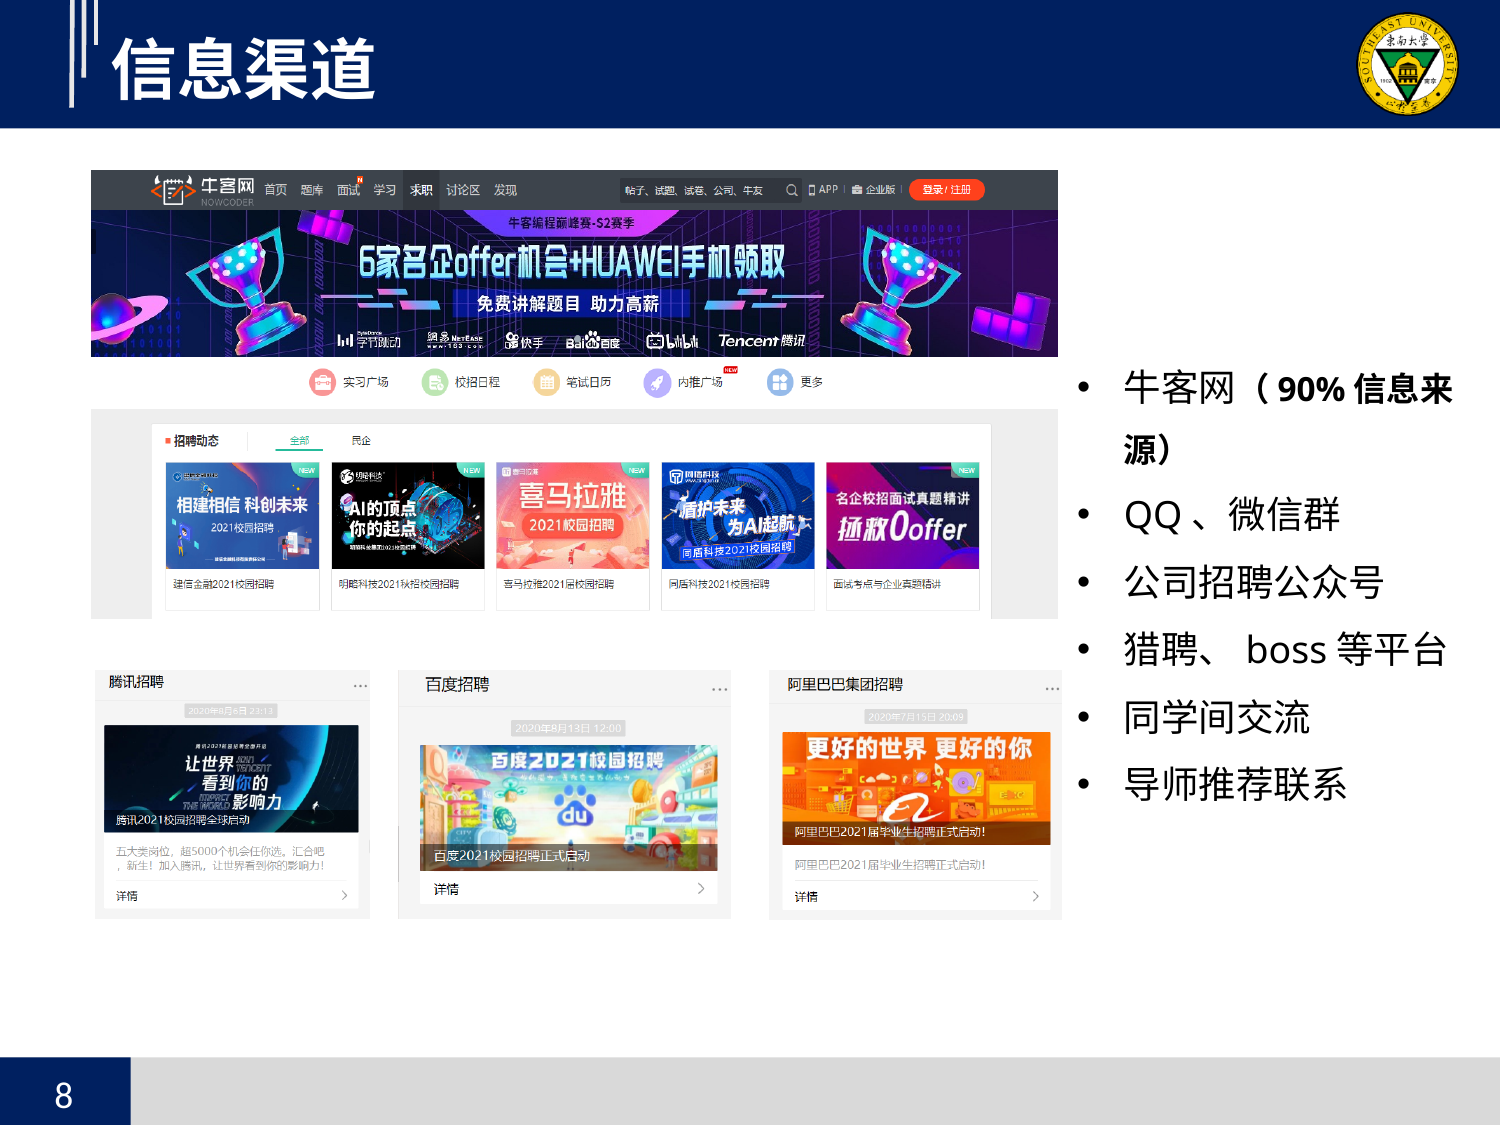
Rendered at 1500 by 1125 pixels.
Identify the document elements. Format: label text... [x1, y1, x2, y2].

picture [95, 670, 370, 919]
picture [1356, 12, 1459, 116]
picture [769, 670, 1062, 920]
text_box 8 [39, 1063, 96, 1124]
text_box 牛客网（90%信息来源） QQ、微信群 公司招聘公众号 猎聘、boss等平台 同学间交流 导师推荐联系 [987, 333, 1500, 882]
picture [91, 170, 1058, 619]
picture [398, 670, 731, 919]
text_box 信息渠道 [95, 20, 551, 116]
text_box [0, 0, 1500, 129]
